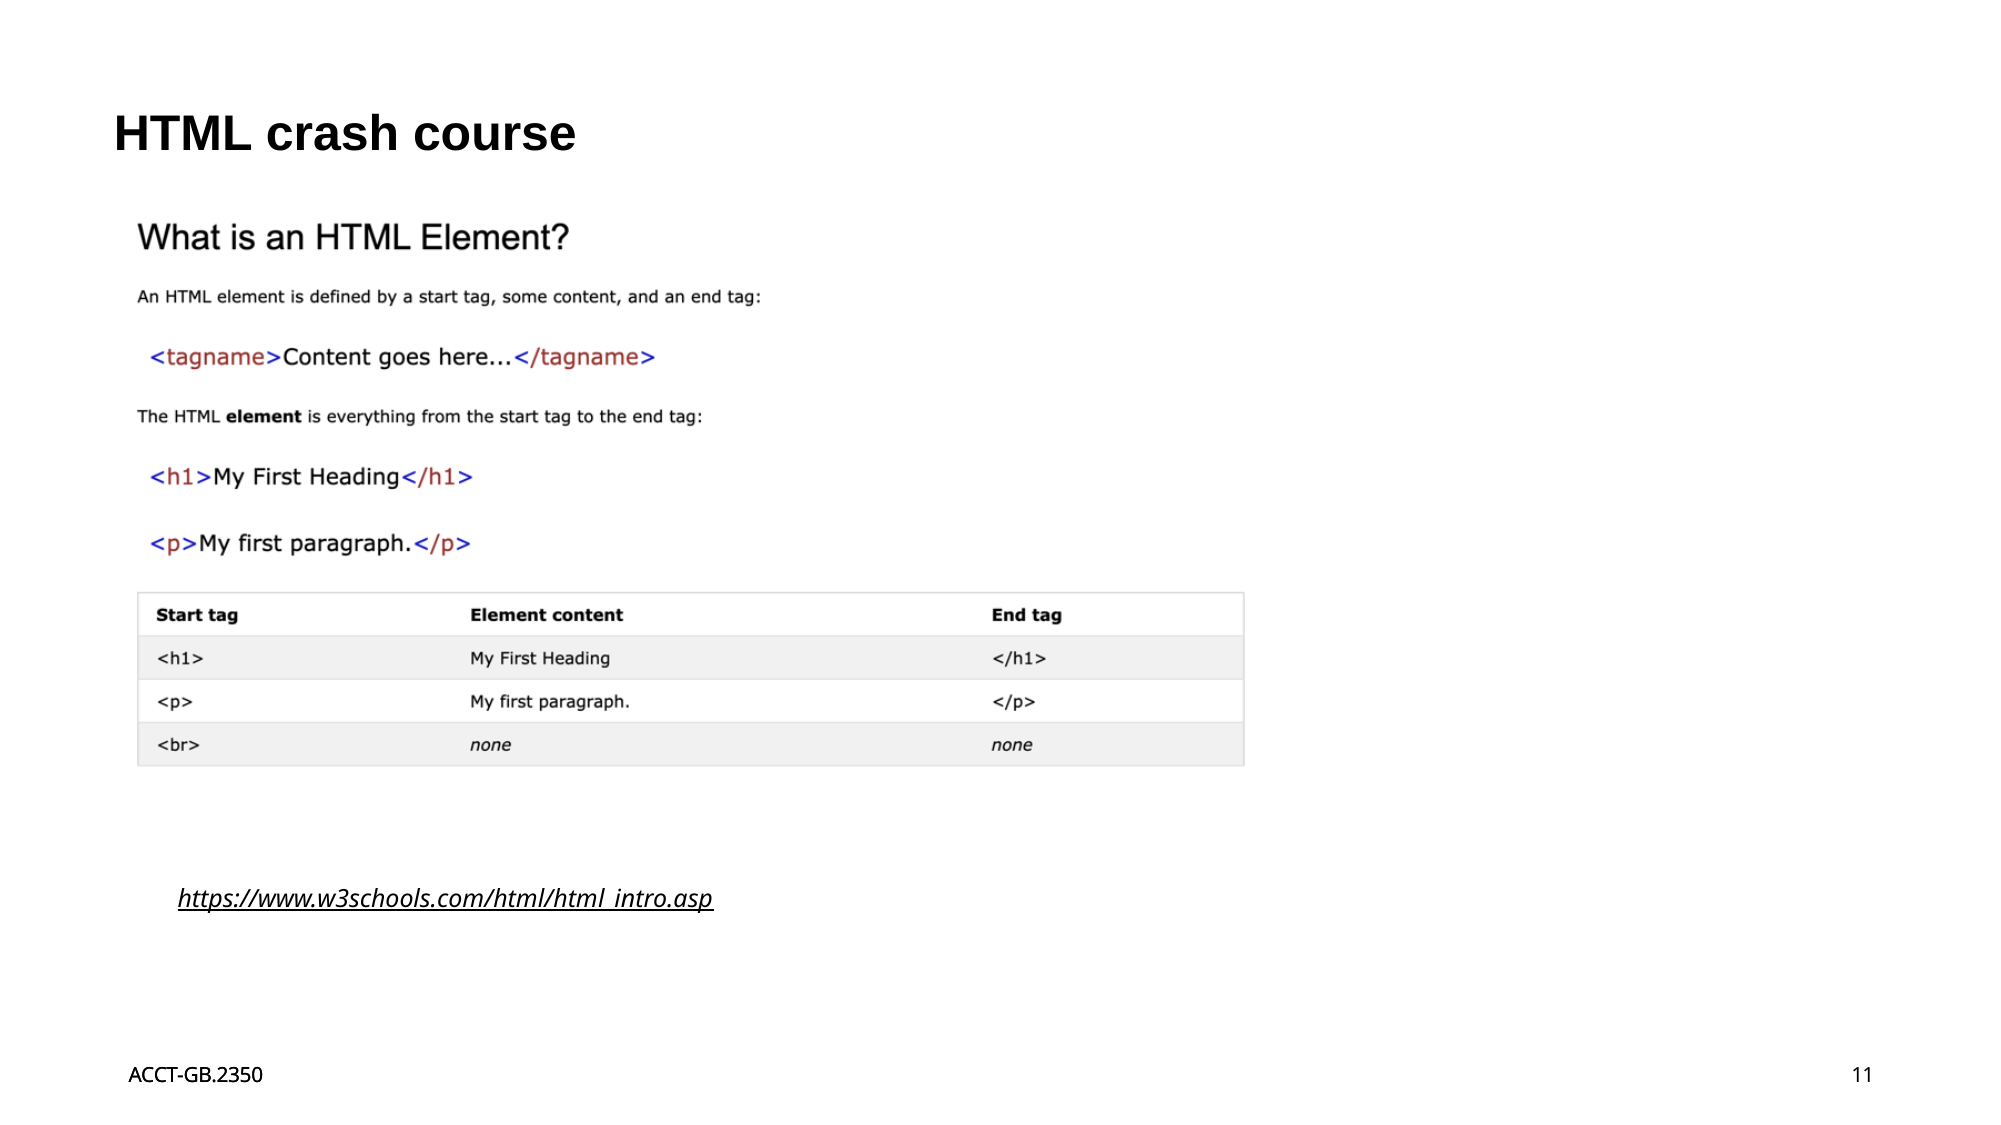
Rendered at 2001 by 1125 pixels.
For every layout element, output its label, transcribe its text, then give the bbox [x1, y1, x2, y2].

slide_number 11 [1844, 1062, 1896, 1125]
text_box https://www.w3schools.com/html/html_intro.asp [162, 867, 1190, 932]
title HTML crash course [113, 100, 1887, 161]
picture [115, 197, 1257, 782]
